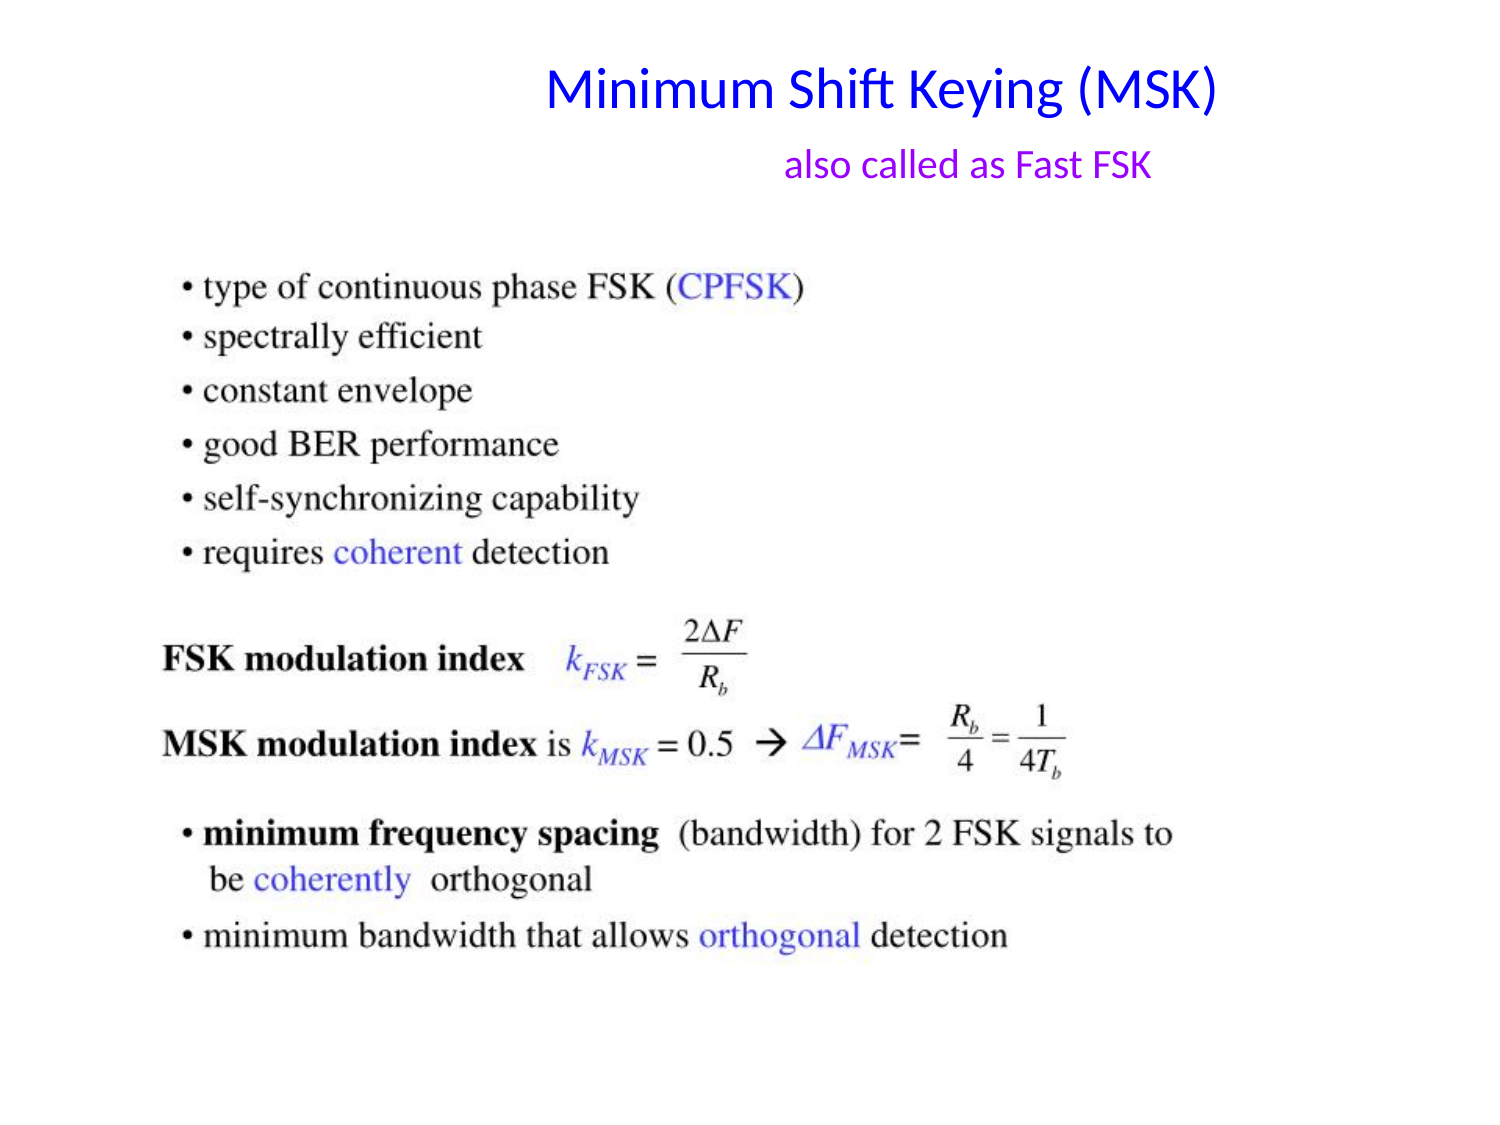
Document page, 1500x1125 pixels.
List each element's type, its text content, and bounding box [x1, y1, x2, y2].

text_box Minimum Shift Keying (MSK) also called as Fast FSK [530, 42, 1235, 198]
picture [123, 266, 1250, 995]
